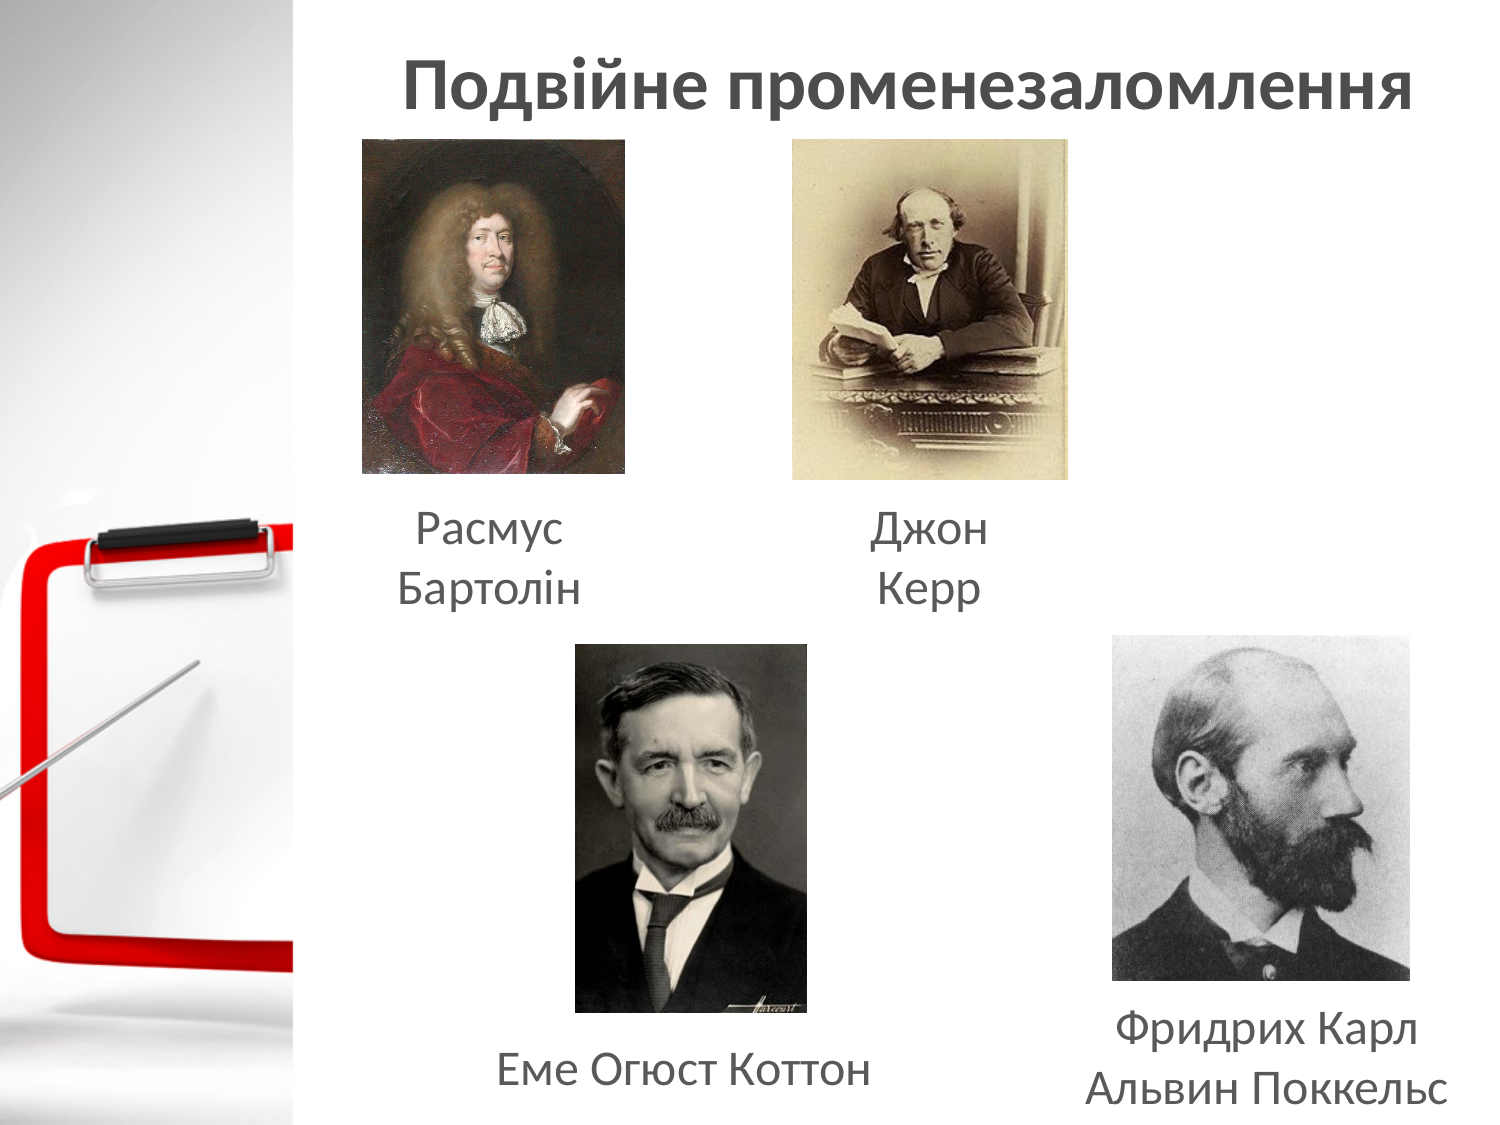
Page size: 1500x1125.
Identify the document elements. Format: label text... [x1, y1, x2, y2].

text_box Расмус Бартолін [337, 487, 642, 622]
picture [0, 0, 1500, 1125]
text_box Фридрих Карл Альвин Поккельс [1067, 986, 1468, 1122]
text_box Еме Огюст Коттон [475, 1028, 894, 1103]
title Подвійне променезаломлення [387, 20, 1463, 139]
text_box Джон Керр [814, 489, 1045, 622]
